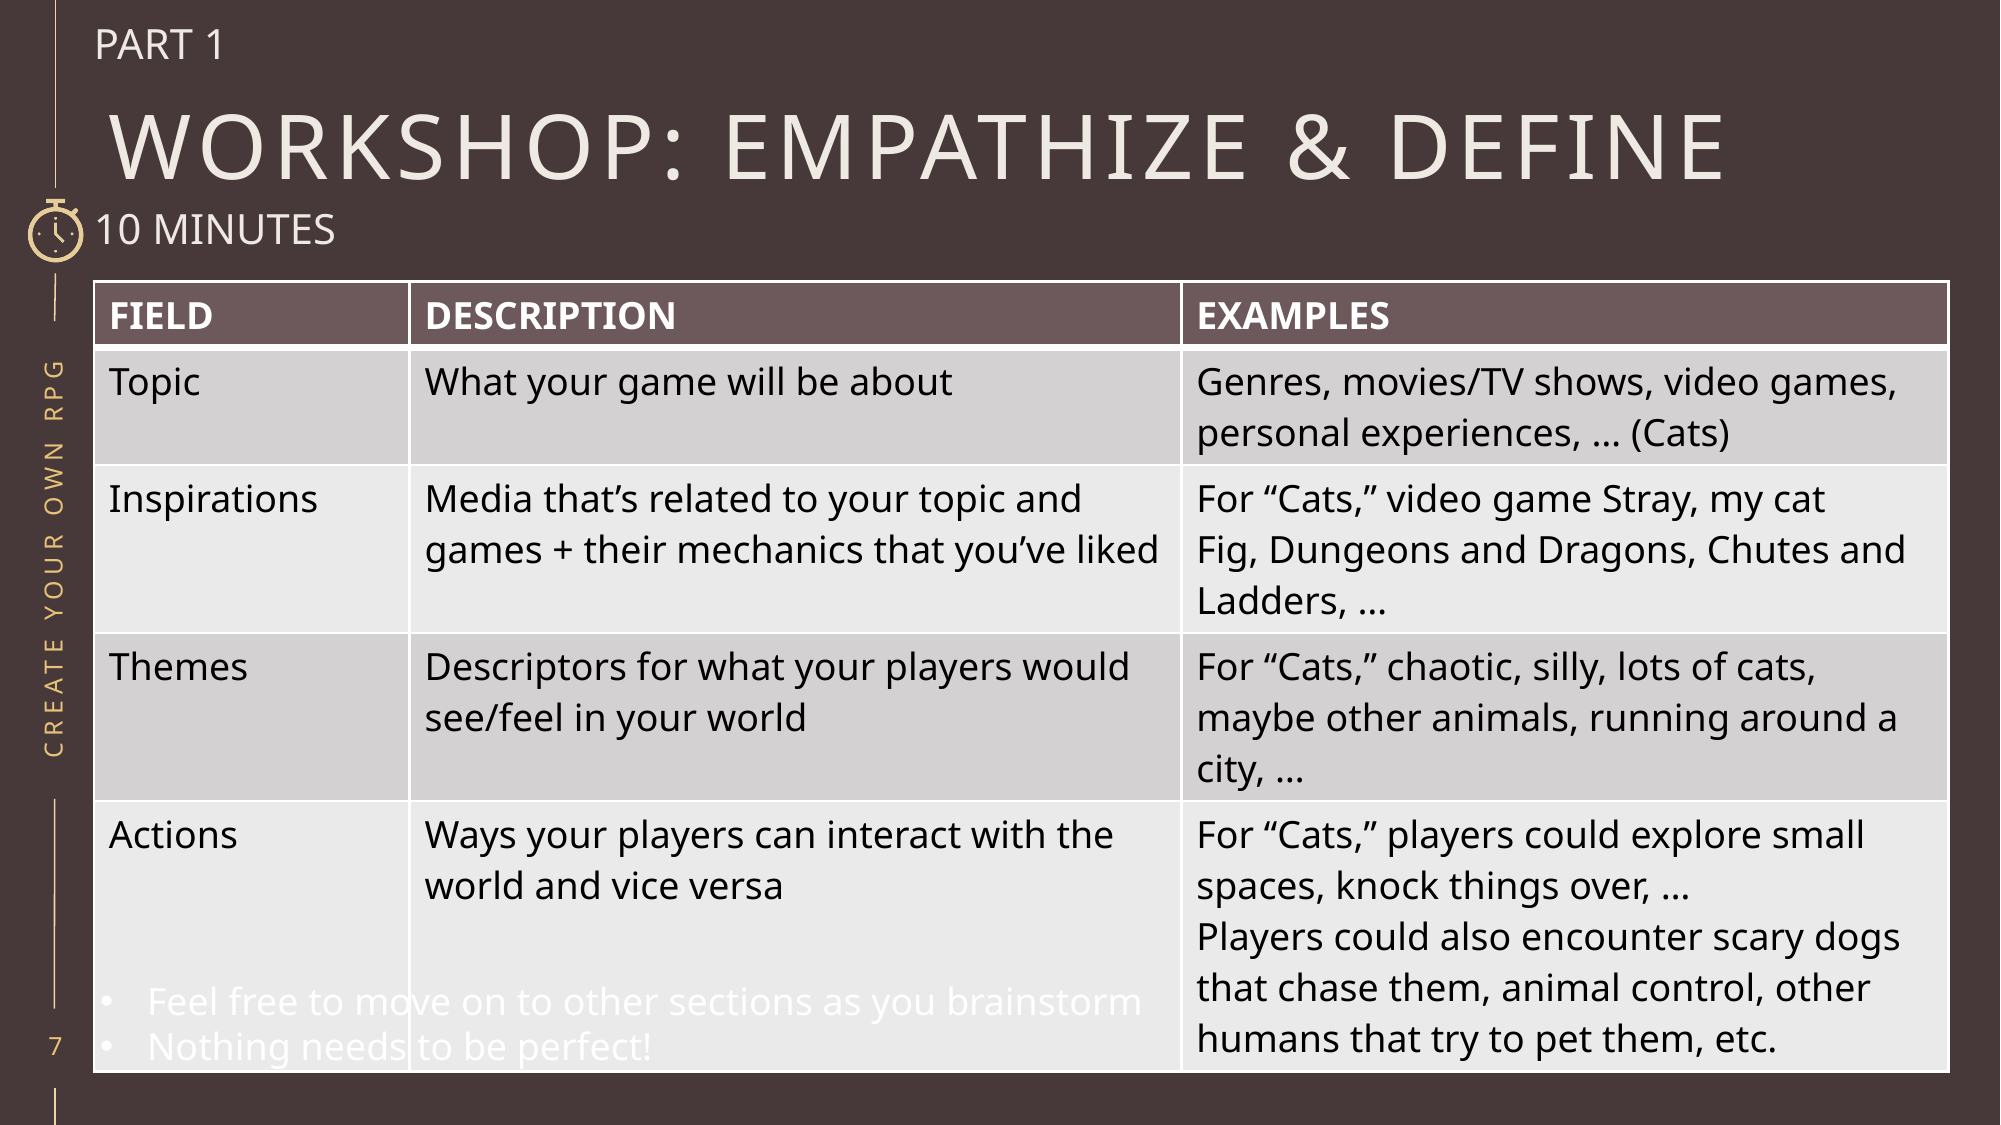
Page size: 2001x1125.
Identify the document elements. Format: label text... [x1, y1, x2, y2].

table_cell For “Cats,” video game Stray, my cat Fig, Dungeons and Dragons, Chutes and Ladders, … [1183, 466, 1947, 632]
table_header EXAMPLES [1183, 283, 1947, 344]
table_header FIELD [95, 283, 408, 344]
footer CREATE YOUR OWN RPG [39, 321, 70, 799]
table_cell Topic [95, 351, 408, 464]
list 10 MINUTES [93, 208, 1984, 253]
table_cell Ways your players can interact with the world and vice versa [411, 802, 1180, 970]
table_cell For “Cats,” players could explore small spaces, knock things over, … Players could also encounter scary dogs that chase them, animal control, other humans that try to pet them, etc. [1183, 802, 1947, 1070]
table_cell Inspirations [95, 466, 408, 632]
table_cell Media that’s related to your topic and games + their mechanics that you’ve liked [411, 466, 1180, 632]
slide_number 7 [25, 1032, 85, 1063]
table_header DESCRIPTION [411, 283, 1180, 344]
table_cell Themes [95, 634, 408, 800]
text_box Feel free to move on to other sections as you brainstorm Nothing needs to be perfect! [85, 970, 1943, 1076]
table_cell What your game will be about [411, 351, 1180, 464]
table_cell Actions [95, 802, 408, 970]
picture [16, 191, 95, 270]
title WORKSHOP: EMPATHIZE & DEFINE [93, 94, 1984, 185]
table_cell Genres, movies/TV shows, video games, personal experiences, … (Cats) [1183, 351, 1947, 464]
table_cell For “Cats,” chaotic, silly, lots of cats, maybe other animals, running around a city, … [1183, 634, 1947, 800]
list PART 1 [93, 23, 1984, 68]
table_cell Descriptors for what your players would see/feel in your world [411, 634, 1180, 800]
